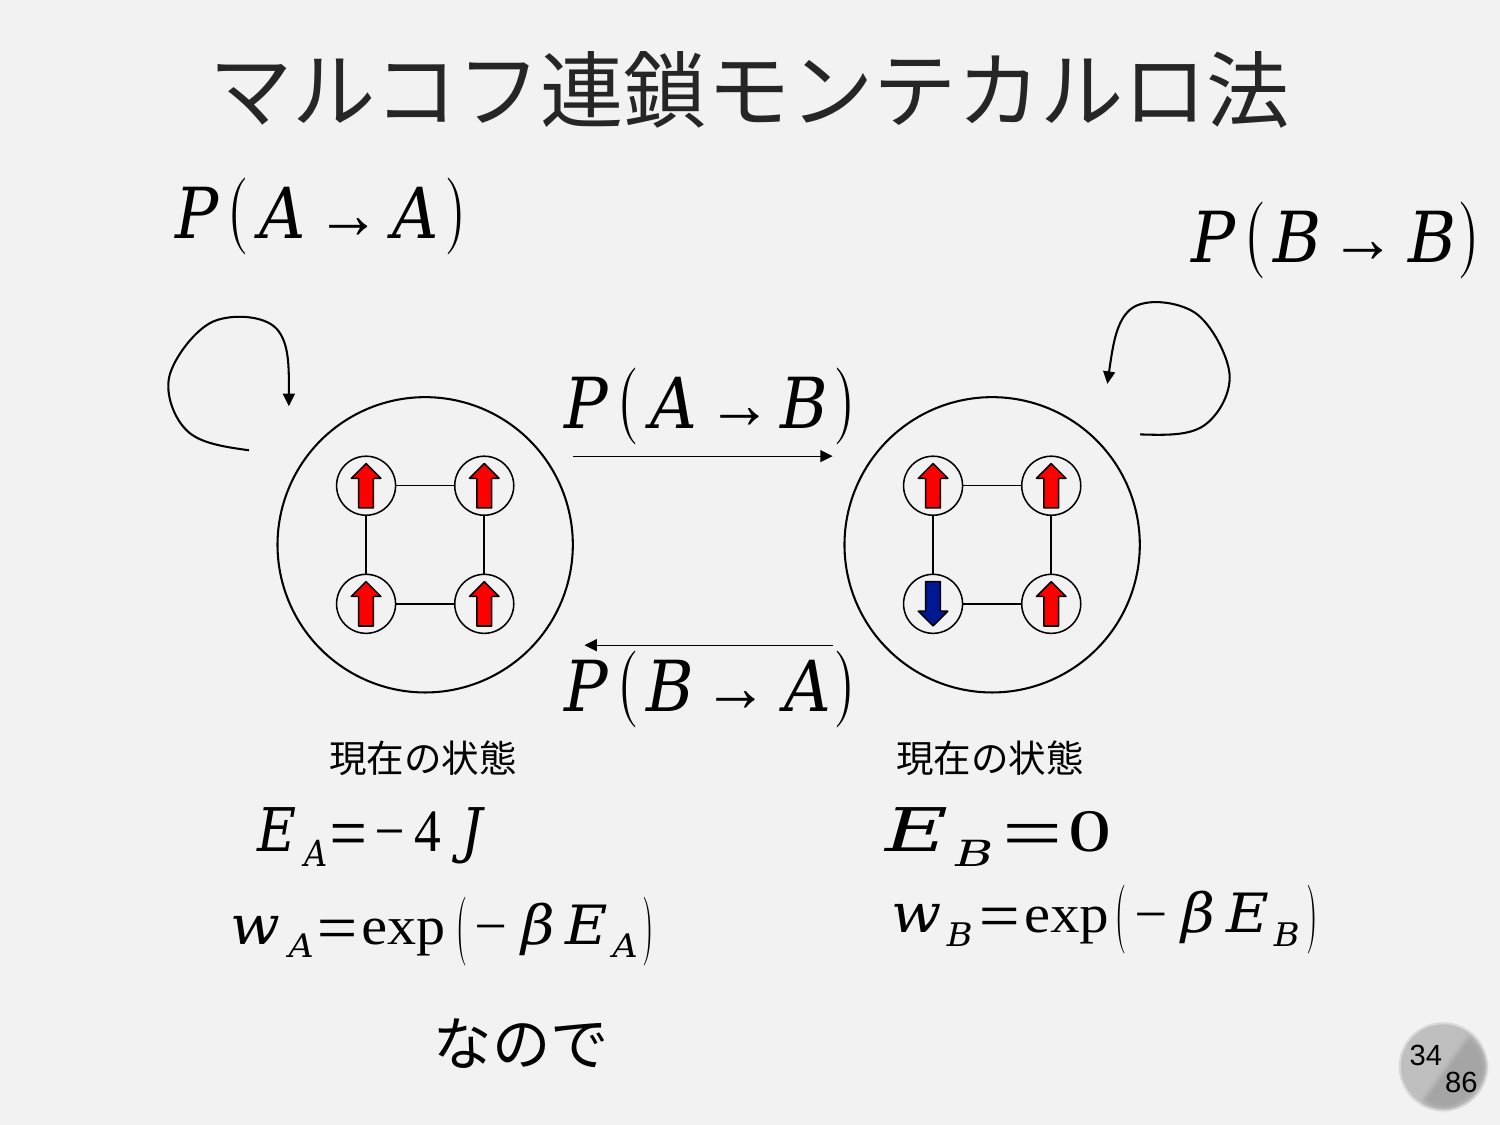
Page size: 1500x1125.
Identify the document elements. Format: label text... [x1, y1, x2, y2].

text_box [336, 456, 514, 634]
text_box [903, 456, 1081, 634]
text_box [1102, 301, 1231, 436]
text_box [167, 315, 296, 452]
list マルコフ連鎖モンテカルロ法 [0, 31, 1500, 155]
text_box [843, 396, 1141, 694]
text_box [276, 396, 574, 694]
